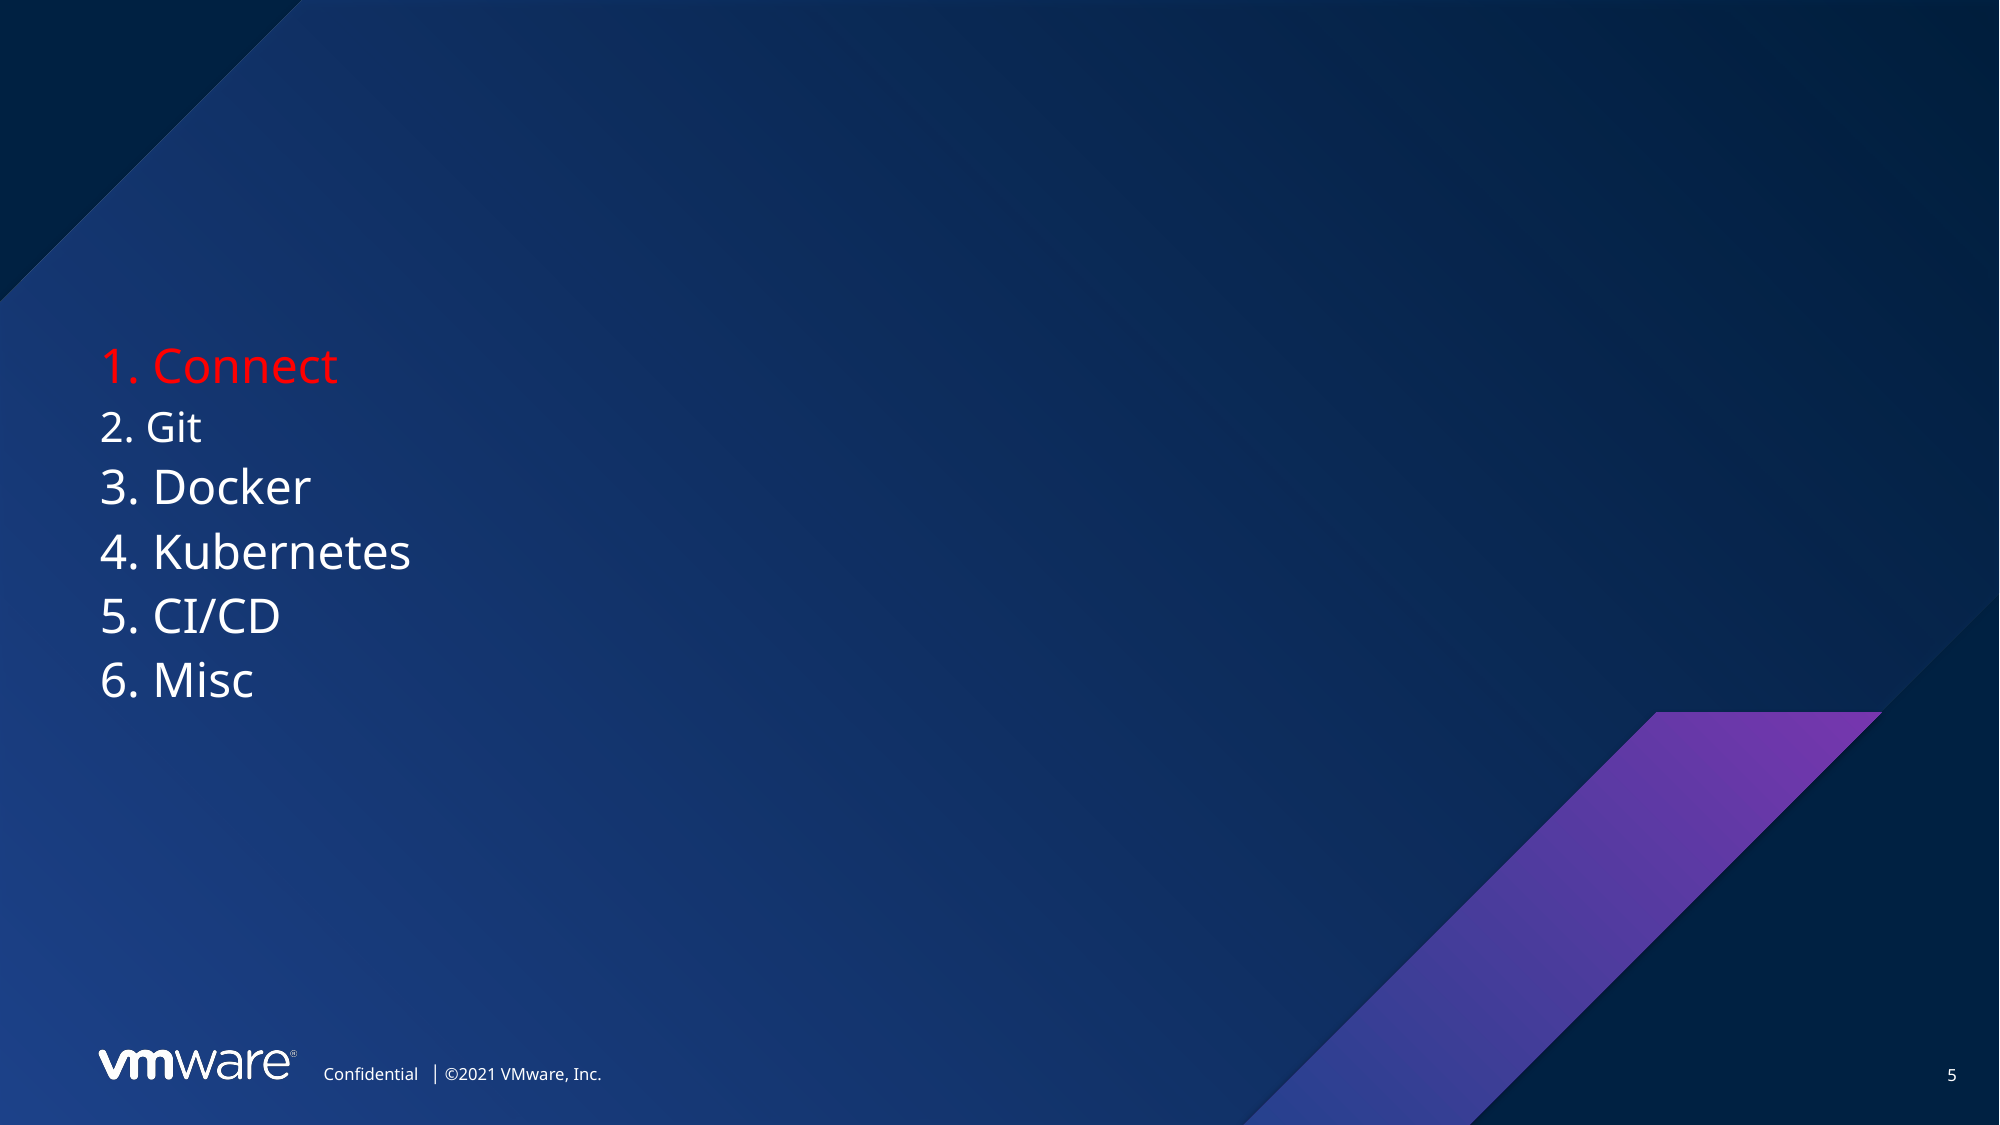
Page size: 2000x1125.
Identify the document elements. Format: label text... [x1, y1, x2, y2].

list 1. Connect 2. Git 3. Docker 4. Kubernetes 5. CI/CD 6. Misc [99, 337, 1075, 713]
picture [68, 1019, 321, 1111]
